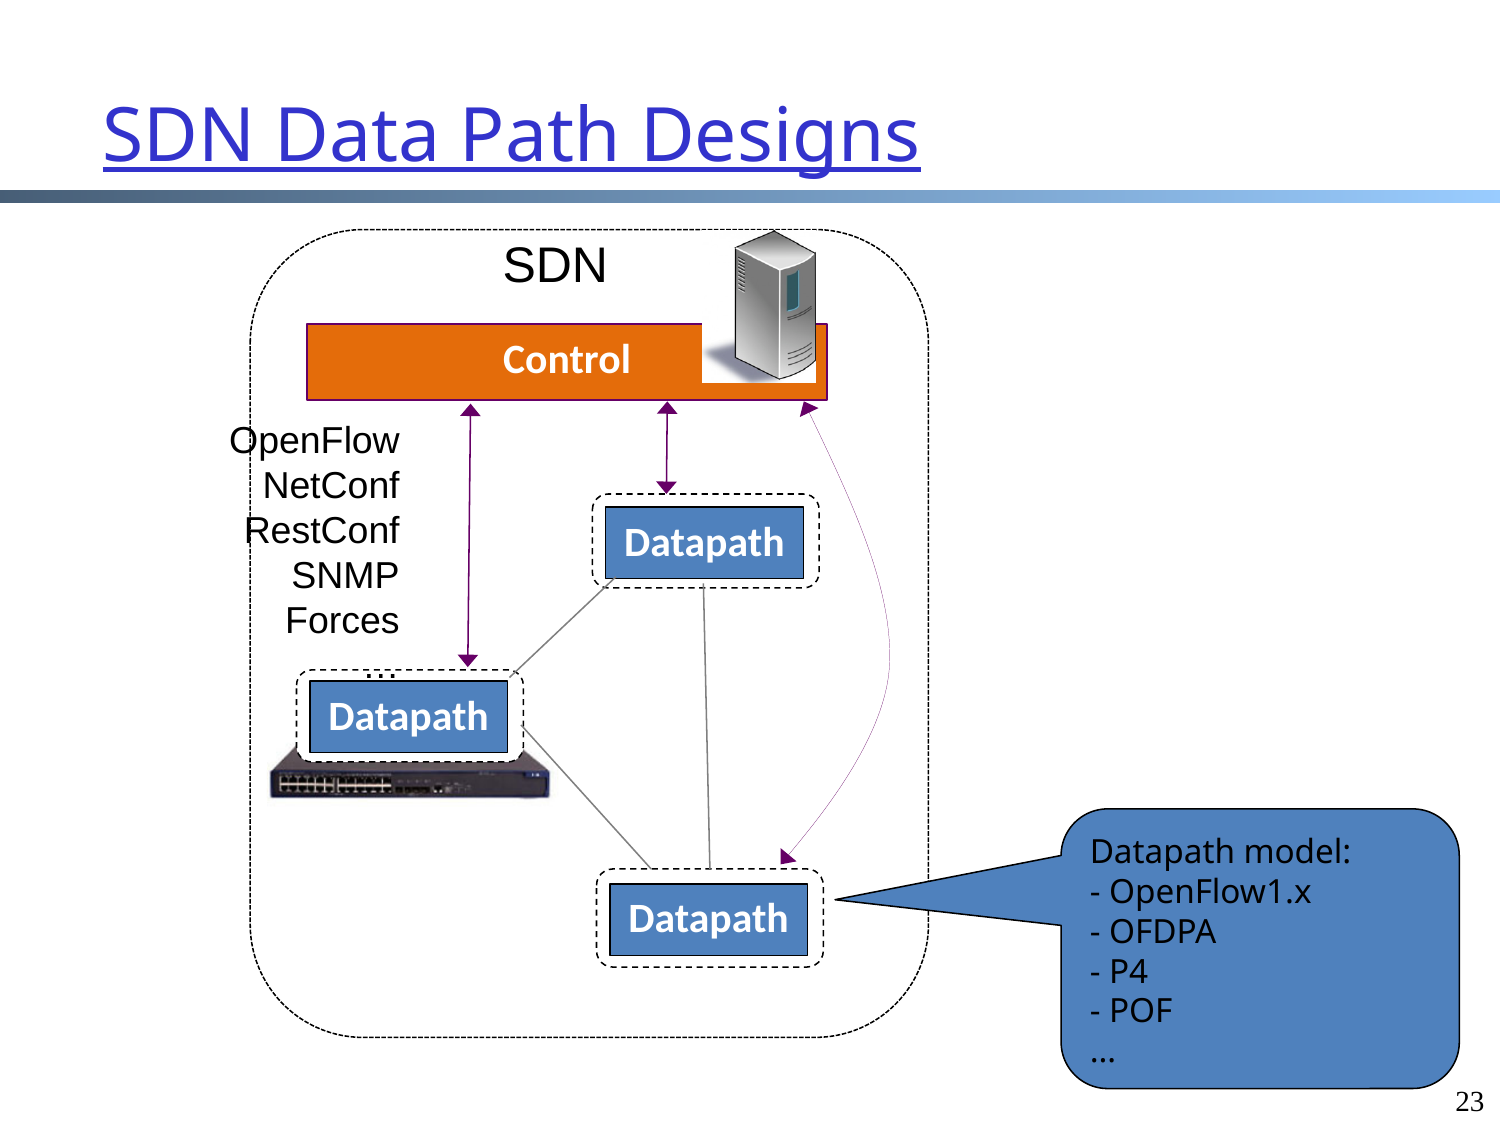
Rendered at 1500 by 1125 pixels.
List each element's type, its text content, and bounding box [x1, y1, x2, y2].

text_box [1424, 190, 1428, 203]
title SDN Data Path Designs [87, 37, 1404, 225]
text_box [249, 224, 929, 1038]
text_box OpenFlow NetConf RestConf SNMP Forces … [214, 408, 244, 694]
text_box Datapath model: - OpenFlow1.x - OFDPA - P4 - POF … [932, 808, 1460, 1089]
slide_number 23 [1187, 1074, 1500, 1125]
